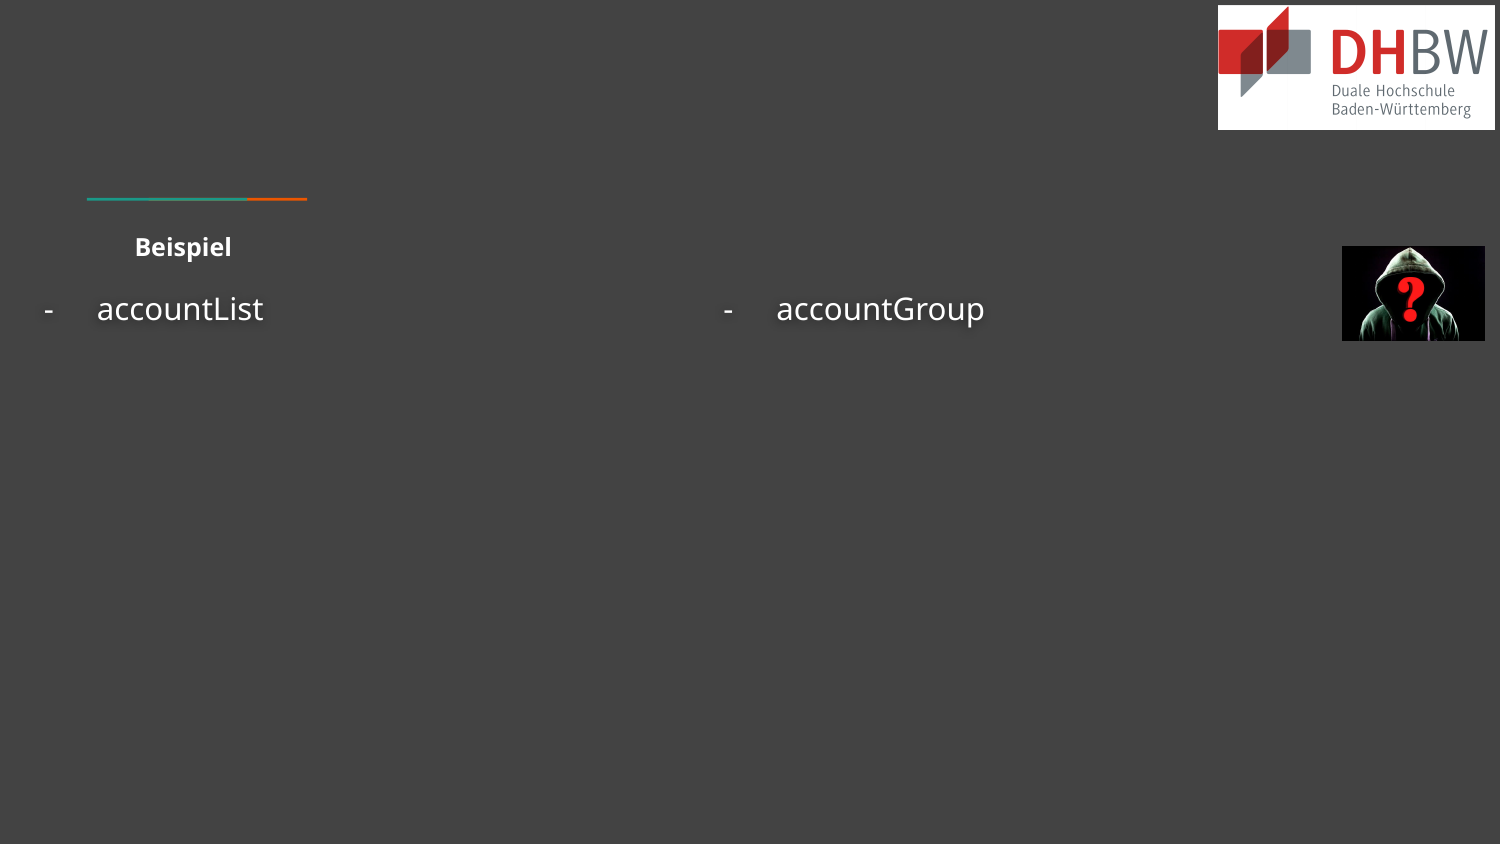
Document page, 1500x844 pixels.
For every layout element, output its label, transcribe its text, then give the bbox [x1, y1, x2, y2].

picture [1342, 245, 1485, 341]
list accountGroup [686, 274, 1485, 817]
title Beispiel [119, 216, 1270, 270]
picture [1218, 5, 1495, 130]
list accountList [7, 274, 682, 817]
